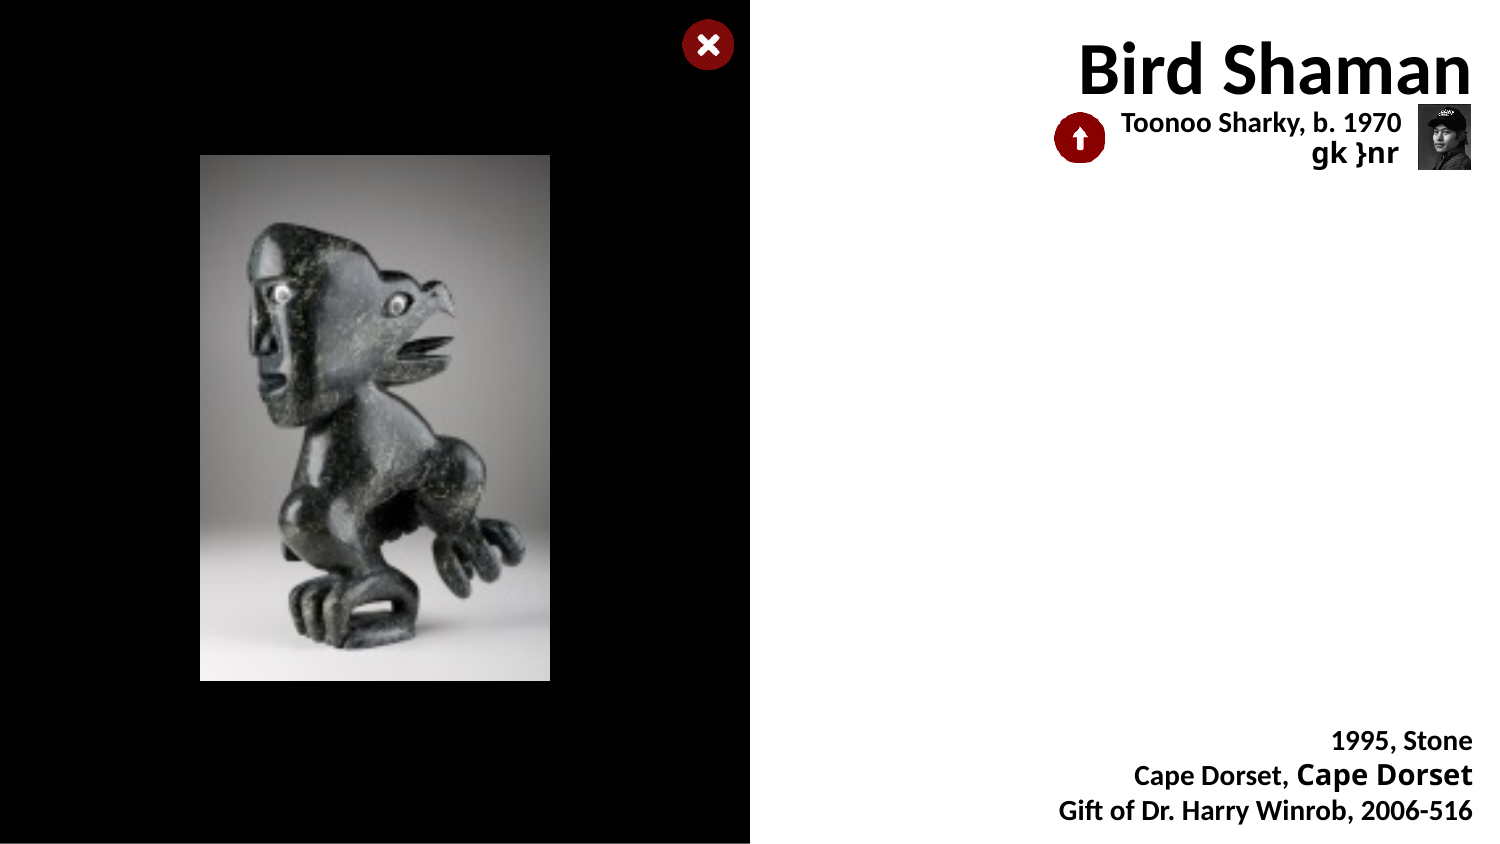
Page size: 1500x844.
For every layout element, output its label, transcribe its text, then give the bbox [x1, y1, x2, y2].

text_box Bird Shaman [754, 19, 1489, 110]
text_box 1995, Stone Cape Dorset, Cape Dorset Gift of Dr. Harry Winrob, 2006-516 [761, 714, 1489, 827]
picture [1053, 111, 1105, 163]
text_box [0, 0, 751, 844]
picture [1418, 104, 1471, 170]
text_box Toonoo Sharky, b. 1970 [1120, 102, 1402, 138]
text_box gk }nr [1311, 133, 1400, 169]
